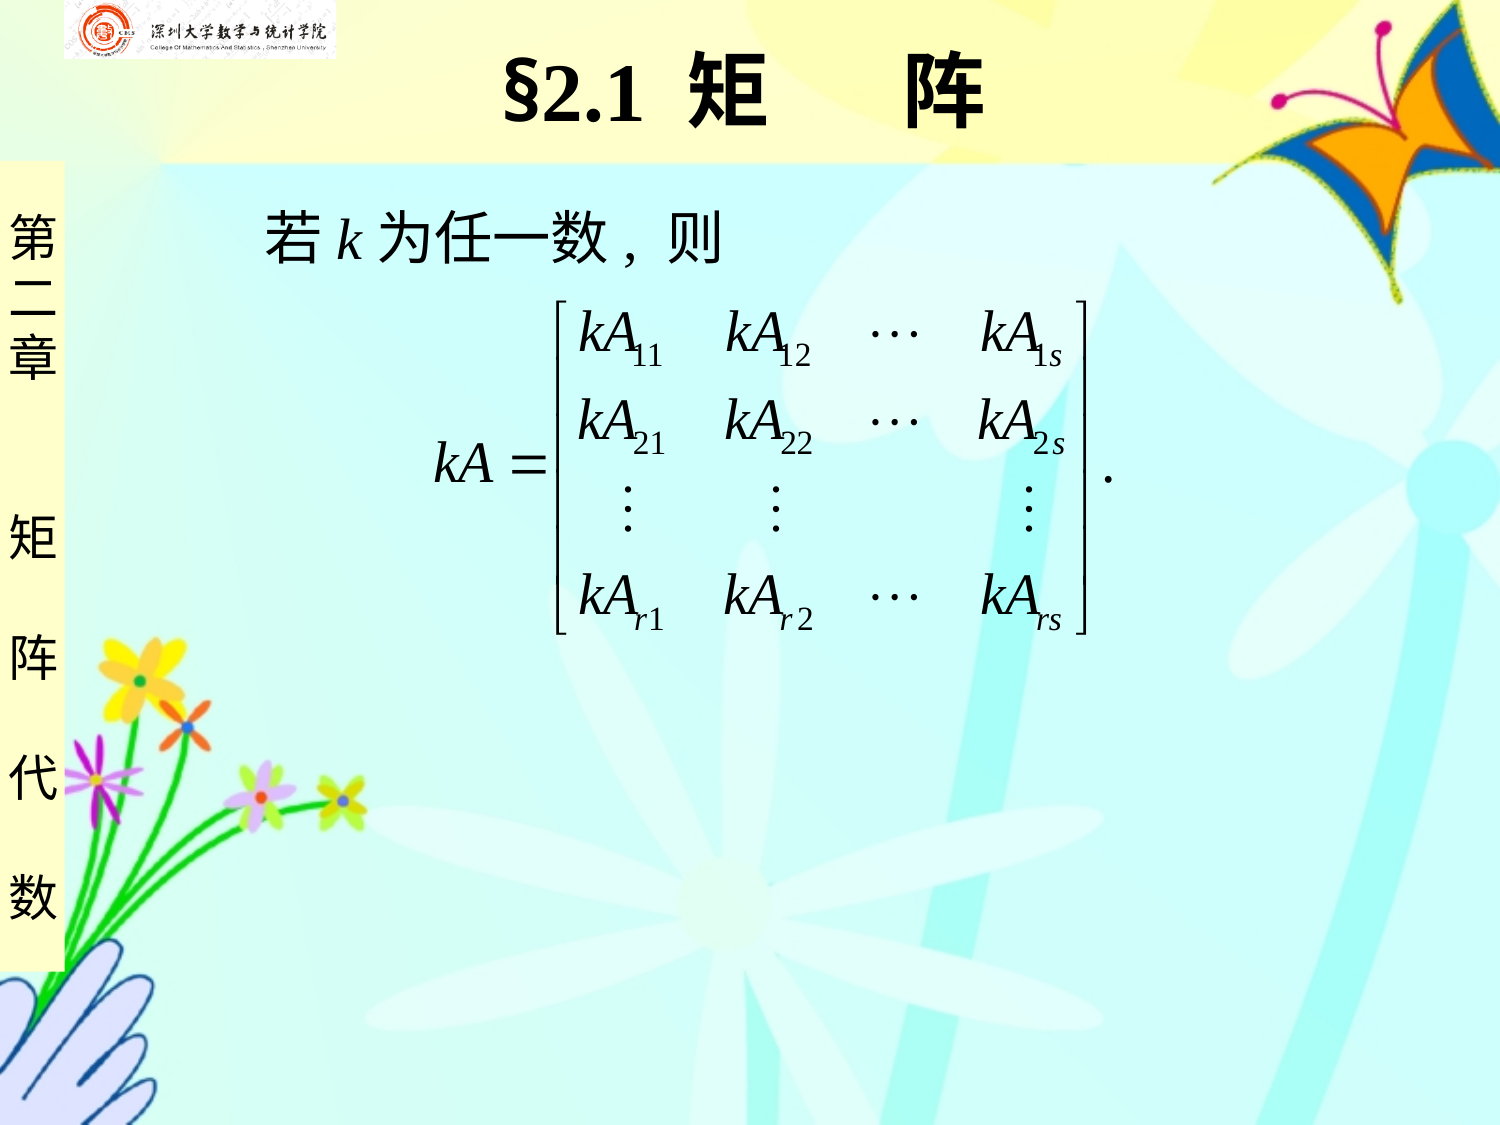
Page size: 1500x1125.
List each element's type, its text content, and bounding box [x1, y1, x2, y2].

text_box 若k为任一数, 则 [131, 172, 740, 279]
title §2.1 矩 阵 [485, 0, 1034, 191]
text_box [425, 288, 1123, 646]
picture [0, 0, 1500, 1125]
